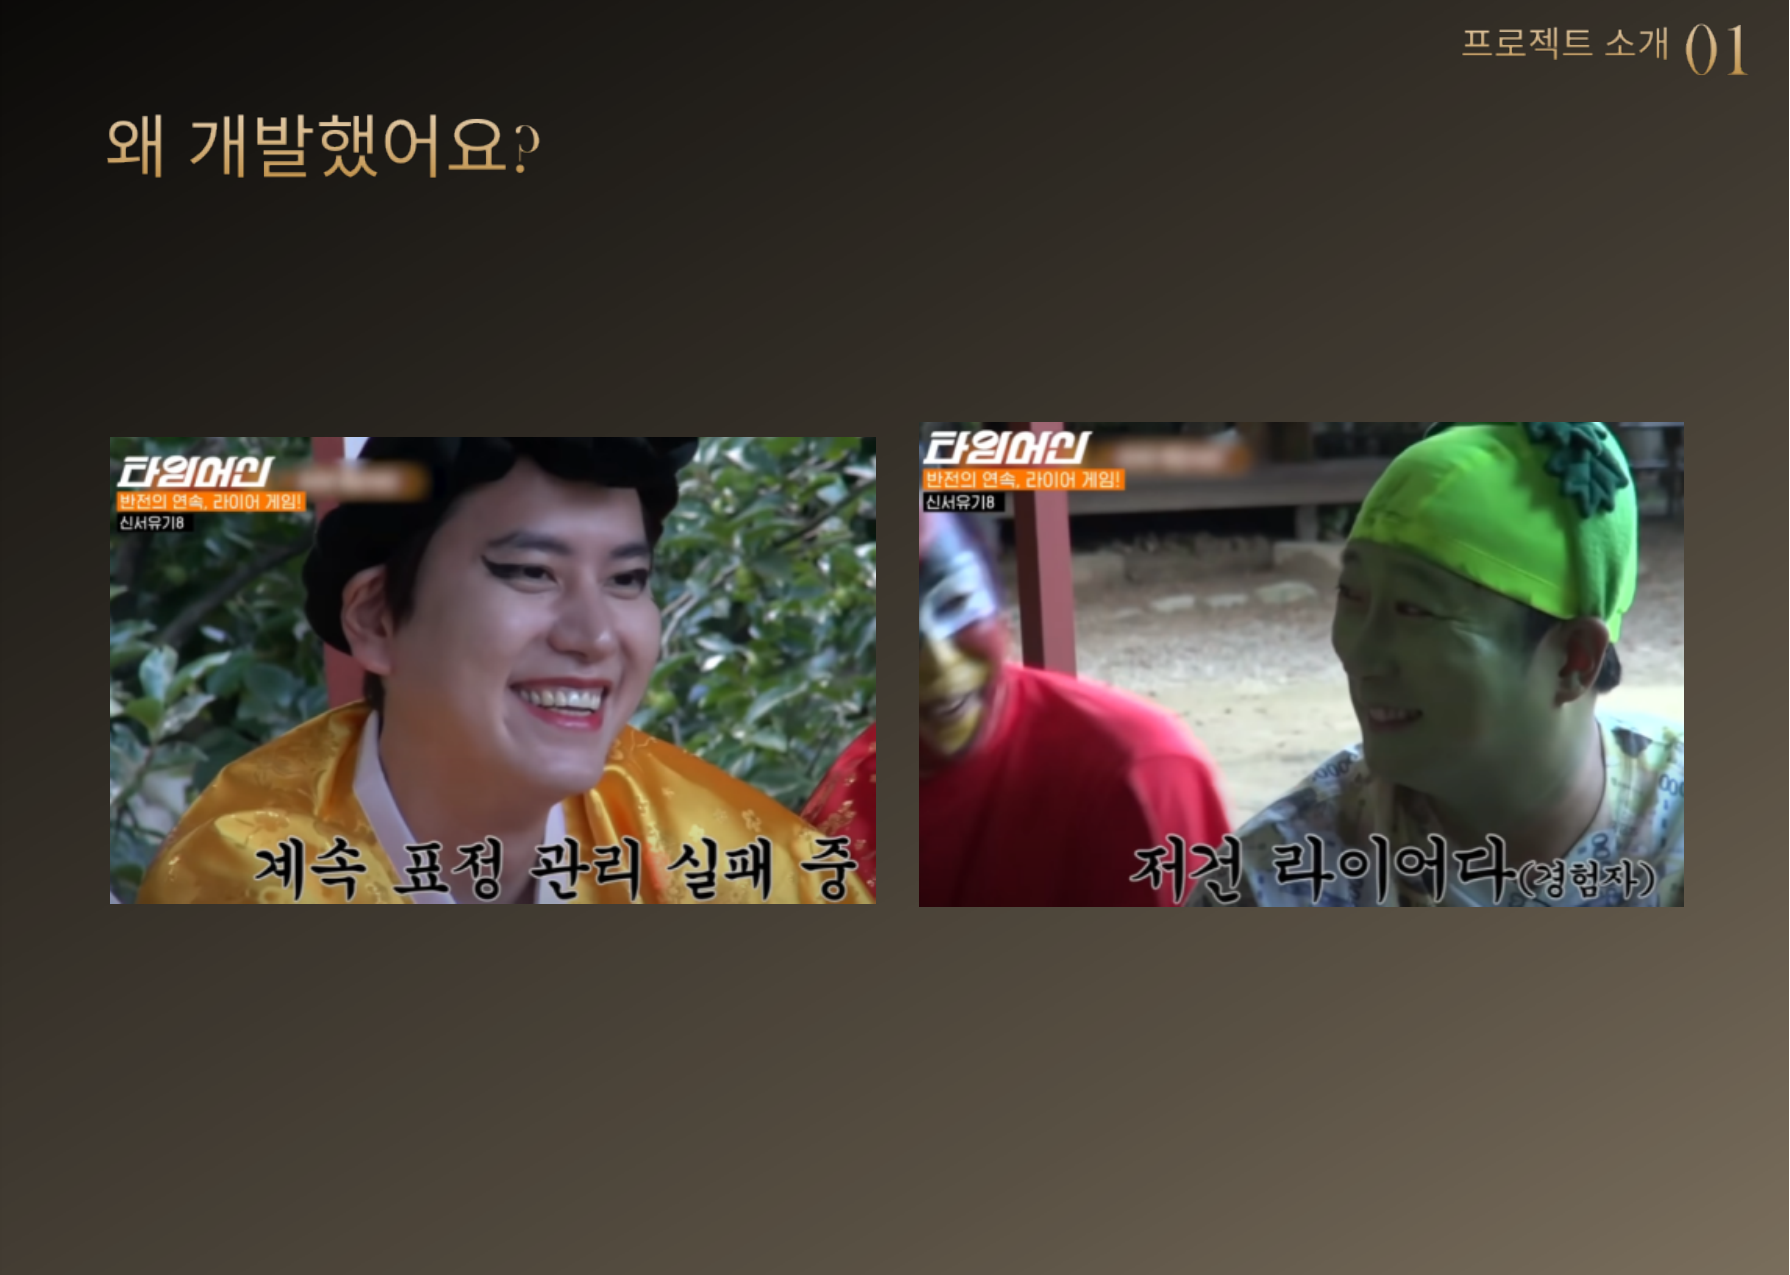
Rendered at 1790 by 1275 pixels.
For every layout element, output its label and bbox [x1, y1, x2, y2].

picture [92, 93, 572, 211]
text_box [110, 436, 876, 904]
text_box [918, 422, 1685, 908]
text_box [0, 0, 1790, 1275]
picture [1456, 0, 1782, 109]
